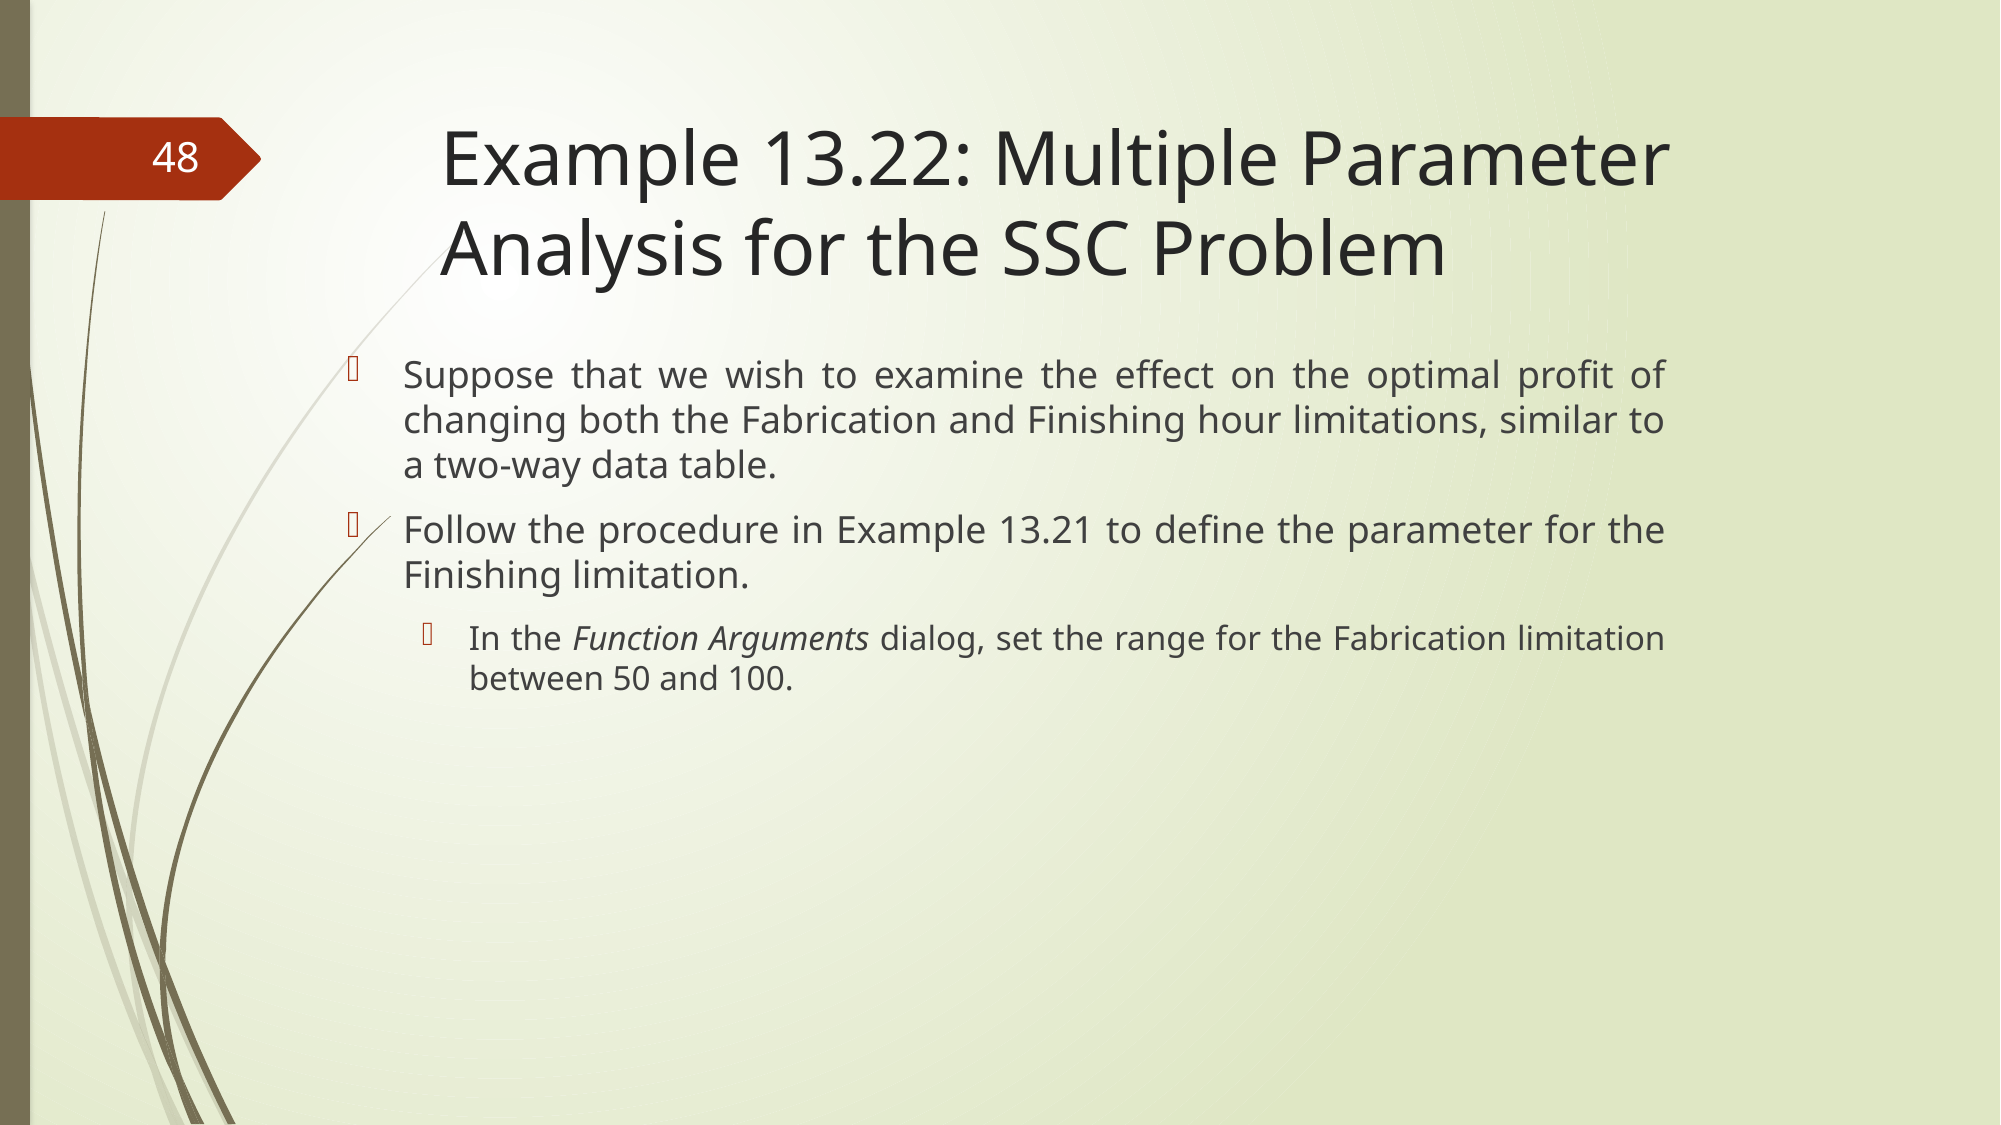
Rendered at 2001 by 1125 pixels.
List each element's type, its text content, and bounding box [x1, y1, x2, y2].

list Suppose that we wish to examine the effect on the optimal profit of changing both the Fabrication and Finishing hour limitations, similar to a two-way data table. Follow the procedure in Example 13.21 to define the parameter for the Finishing limitation. In the Function Arguments dialog, set the range for the Fabrication limitation between 50 and 100. [331, 343, 1682, 1050]
title Example 13.22: Multiple Parameter Analysis for the SSC Problem [425, 102, 1888, 313]
slide_number 48 [87, 129, 216, 190]
